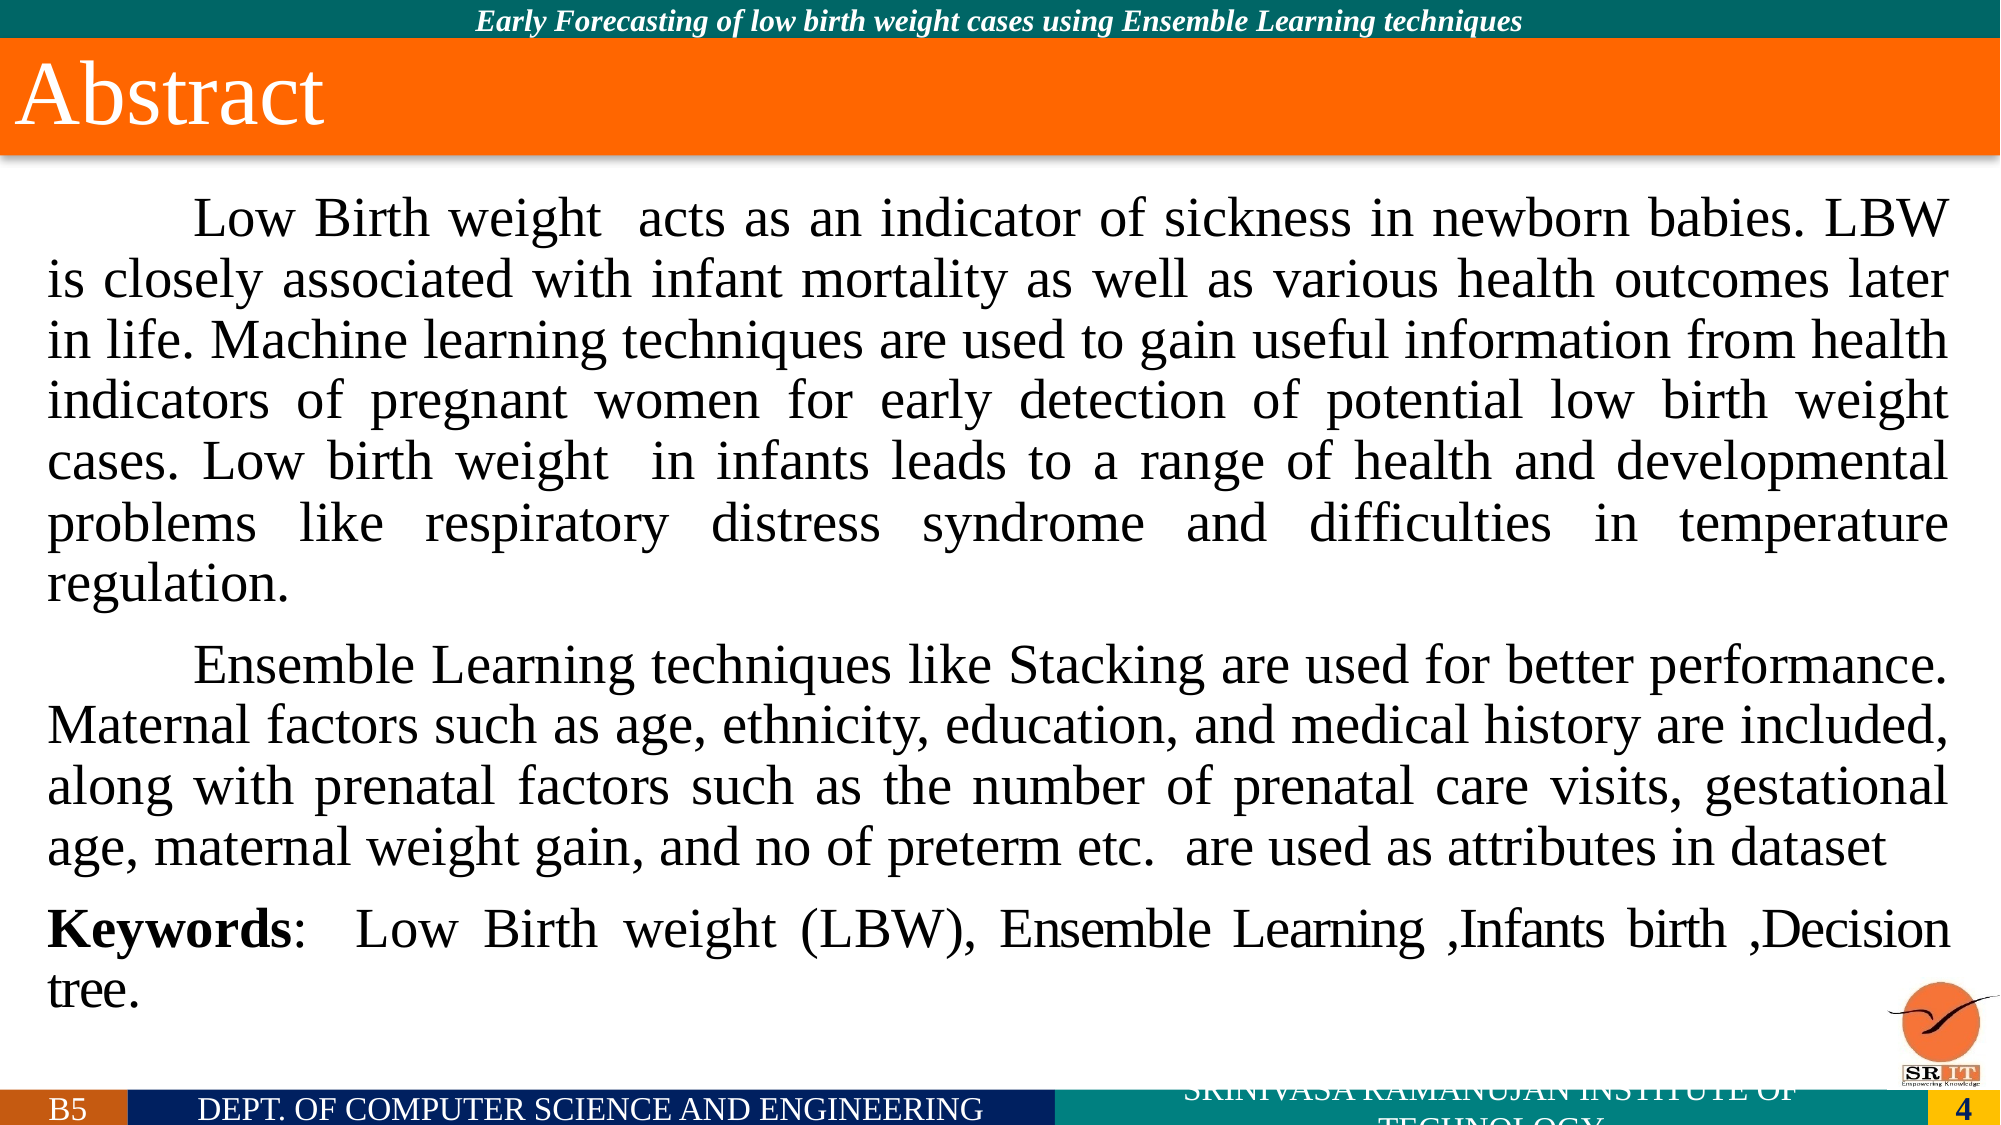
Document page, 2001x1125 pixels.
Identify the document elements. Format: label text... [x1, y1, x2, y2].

picture [1887, 977, 2000, 1090]
title Abstract [0, 38, 2000, 156]
list Low Birth weight acts as an indicator of sickness in newborn babies. LBW is closely associated with infant mortality as well as various health outcomes later in life. Machine learning techniques are used to gain useful information from health indicators of pregnant women for early detection of potential low birth weight cases. Low birth weight in infants leads to a range of health and developmental problems like respiratory distress syndrome and difficulties in temperature regulation. Ensemble Learning techniques like Stacking are used for better performance. Maternal factors such as age, ethnicity, education, and medical history are included, along with prenatal factors such as the number of prenatal care visits, gestational age, maternal weight gain, and no of preterm etc. are used as attributes in dataset Keywords: Low Birth weight (LBW), Ensemble Learning ,Infants birth ,Decision tree. [32, 179, 1965, 1065]
